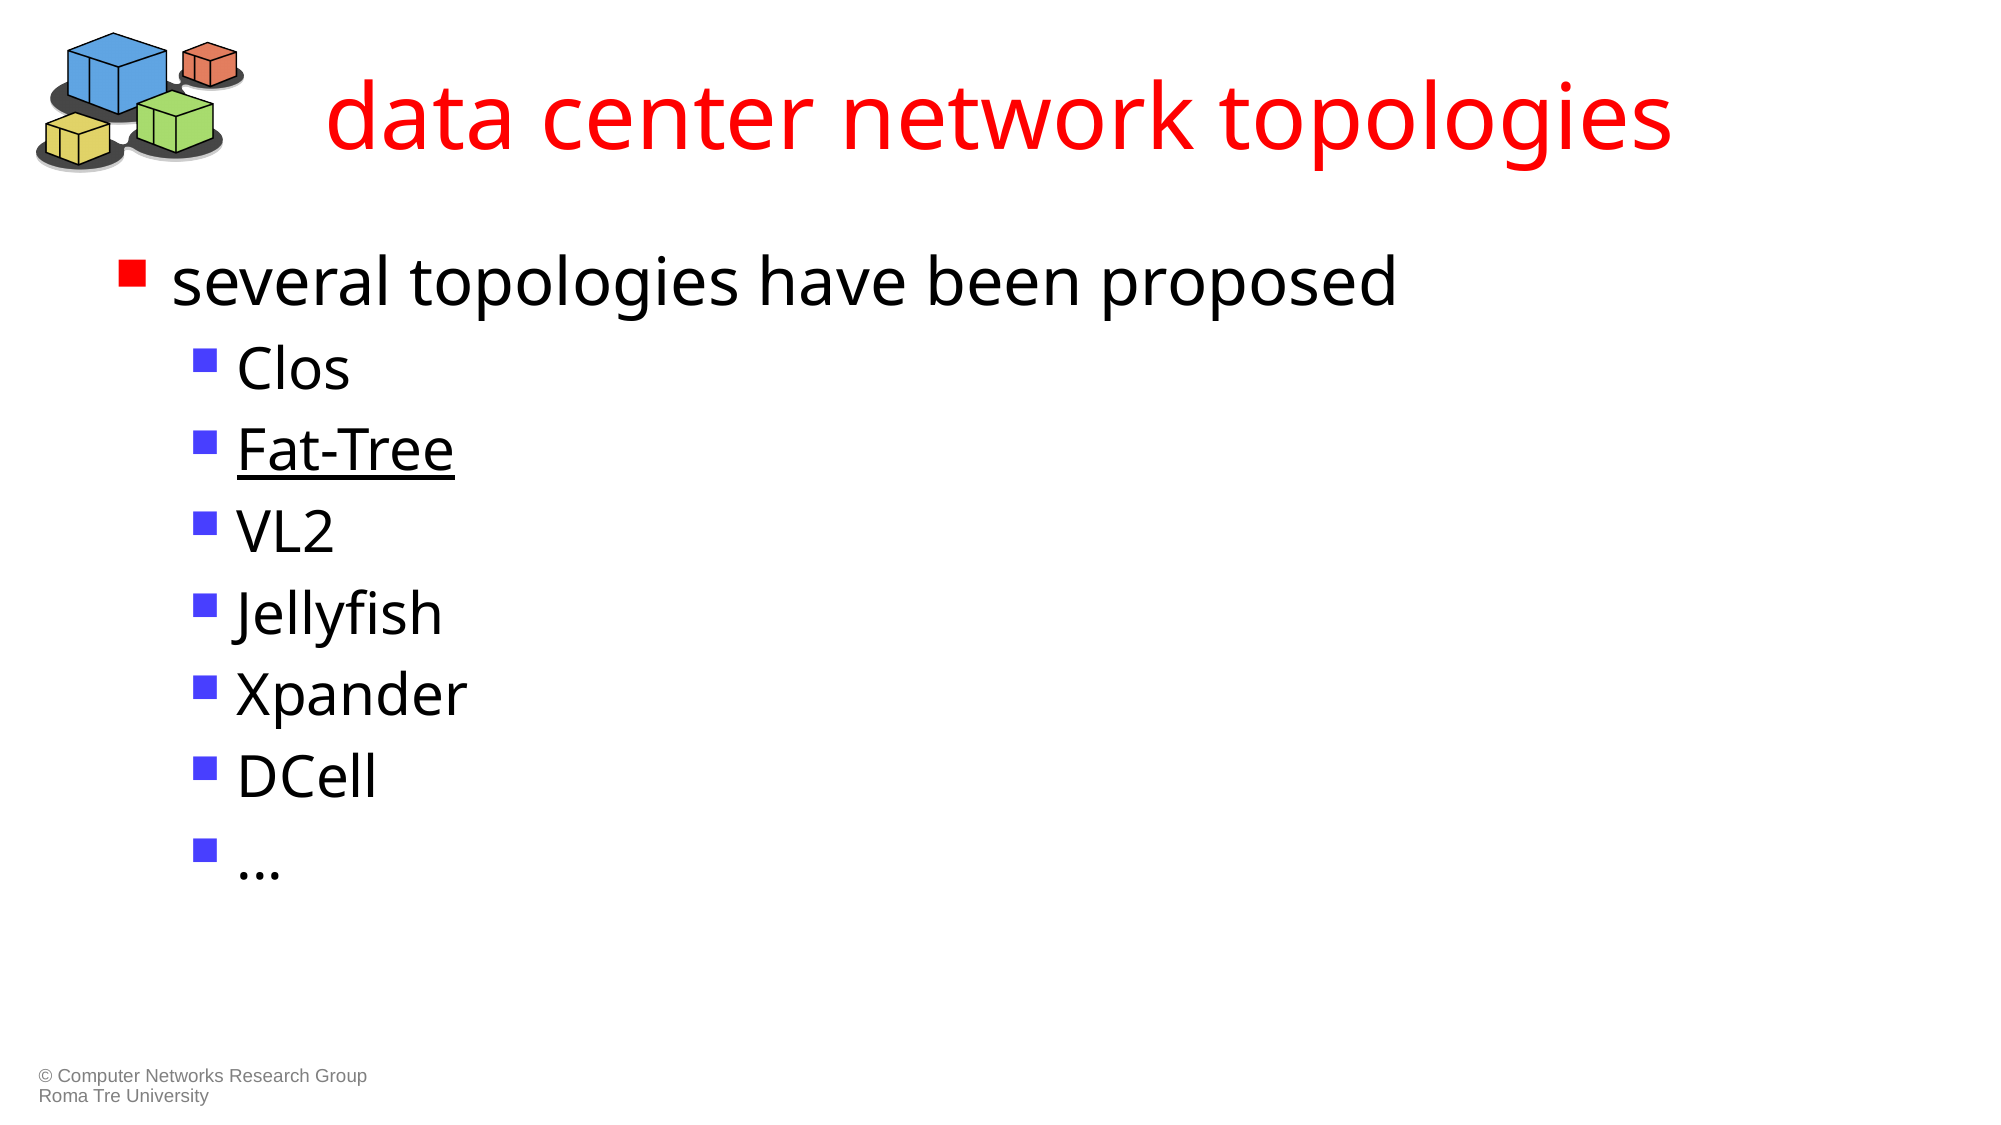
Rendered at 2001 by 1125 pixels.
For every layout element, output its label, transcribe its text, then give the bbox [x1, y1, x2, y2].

title data center network topologies [99, 19, 1900, 207]
list several topologies have been proposed Clos Fat-Tree VL2 Jellyfish Xpander DCell ... [99, 231, 1900, 1005]
picture [36, 32, 99, 173]
